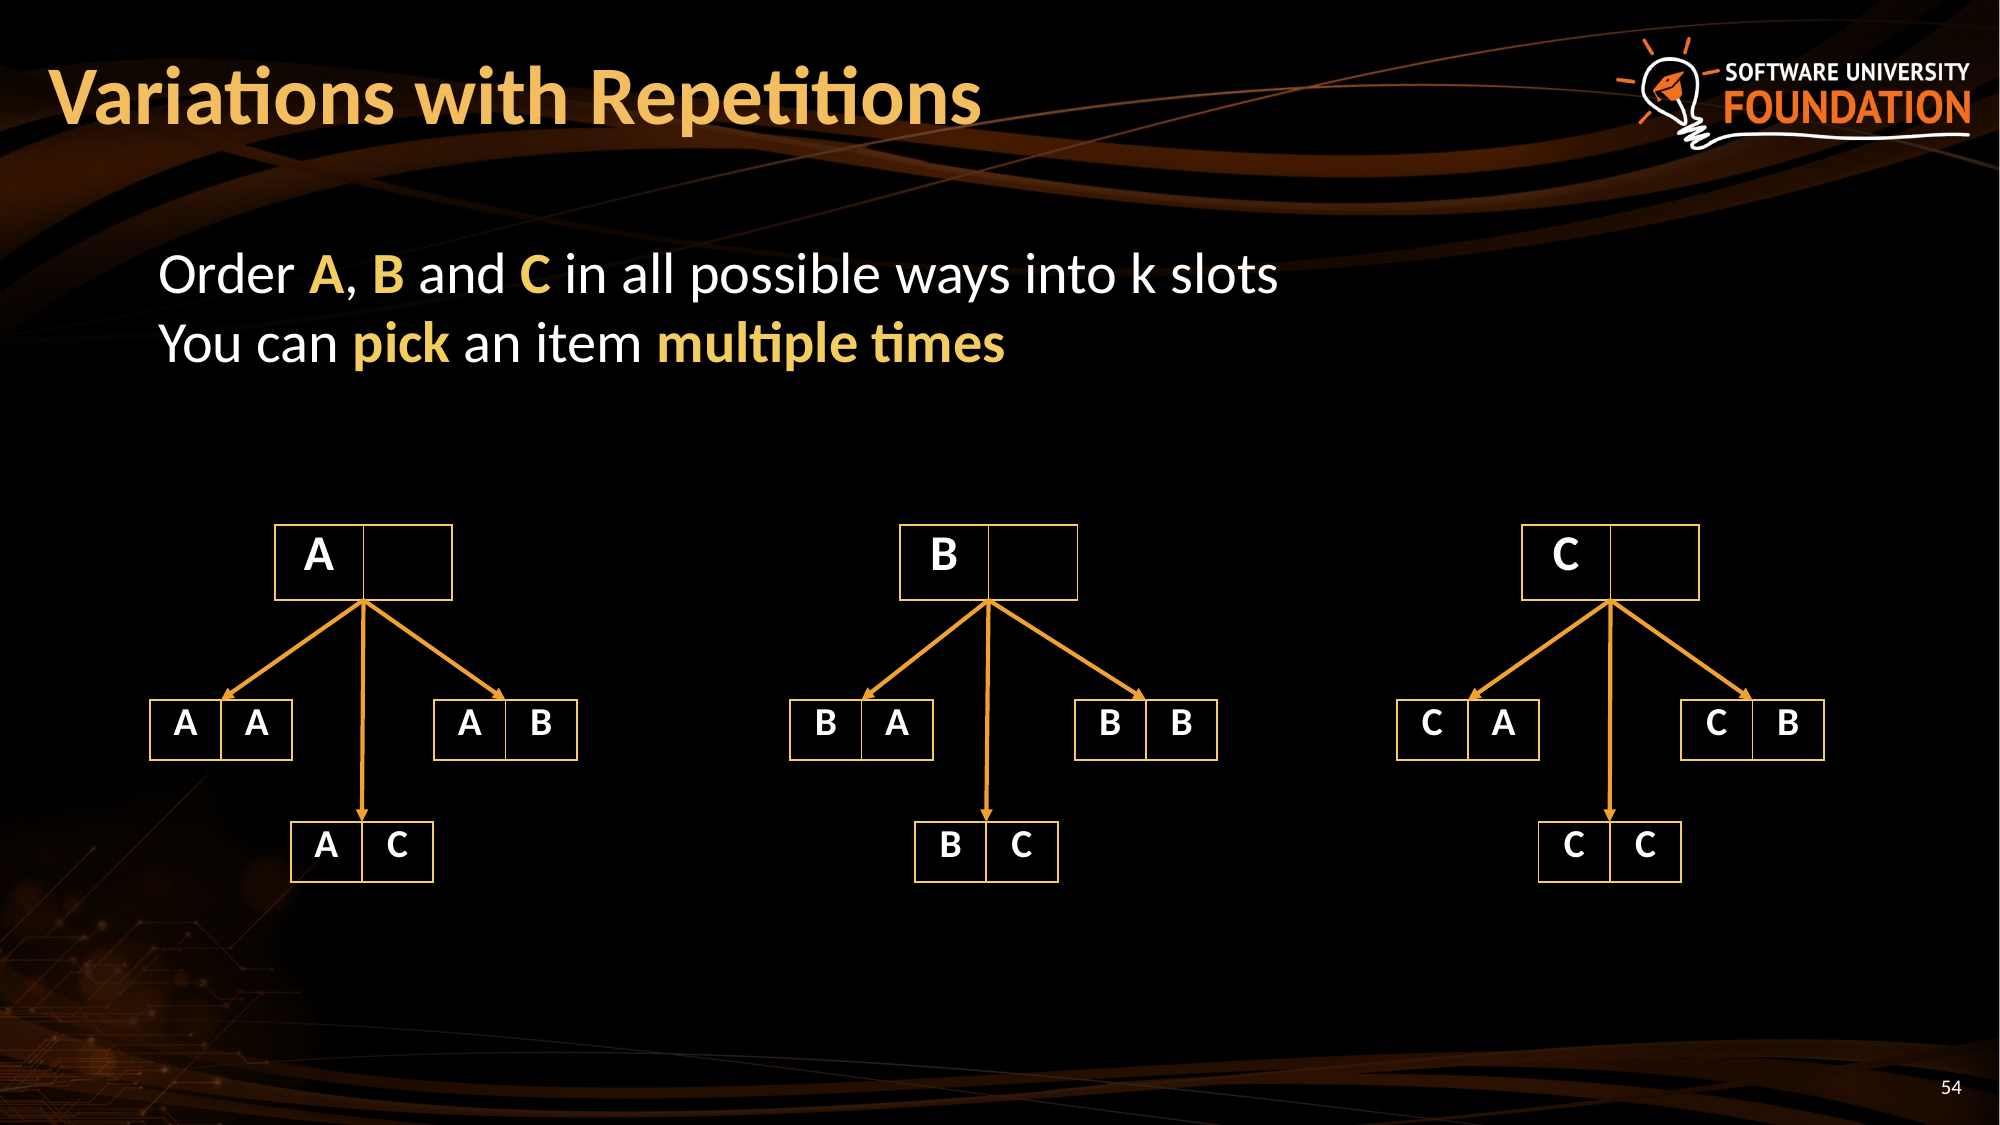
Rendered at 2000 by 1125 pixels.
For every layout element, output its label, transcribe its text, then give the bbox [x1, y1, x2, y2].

text_box Order A, B and C in all possible ways into k slots You can pick an item multiple times [143, 227, 1295, 382]
table_header B [1076, 701, 1145, 759]
table_header [1611, 526, 1698, 599]
table_header A [862, 701, 932, 759]
table_header A [435, 701, 505, 759]
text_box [1611, 599, 1753, 700]
table_header A [276, 526, 363, 599]
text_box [1468, 599, 1609, 700]
table_header C [1611, 823, 1680, 881]
table_header B [901, 526, 988, 599]
table_header B [791, 701, 861, 759]
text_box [861, 599, 986, 700]
table_header A [1469, 701, 1538, 759]
table_header A [222, 701, 291, 759]
picture [0, 0, 2000, 1125]
slide_number 54 [1897, 1070, 1968, 1103]
table_header A [151, 701, 220, 759]
table_header C [1682, 701, 1752, 759]
table_header C [1398, 701, 1467, 759]
table_header B [916, 823, 985, 881]
table_header C [1523, 526, 1610, 599]
table_header A [292, 823, 361, 881]
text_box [989, 599, 1147, 700]
table_header B [1147, 701, 1216, 759]
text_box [221, 599, 361, 700]
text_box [364, 599, 506, 700]
table_header C [1539, 823, 1609, 881]
table_header B [506, 701, 576, 759]
table_header C [363, 823, 432, 881]
title Variations with Repetitions [30, 6, 1602, 189]
table_header C [987, 823, 1057, 881]
table_header [364, 526, 451, 599]
table_header B [1753, 701, 1823, 759]
table_header [989, 526, 1077, 599]
